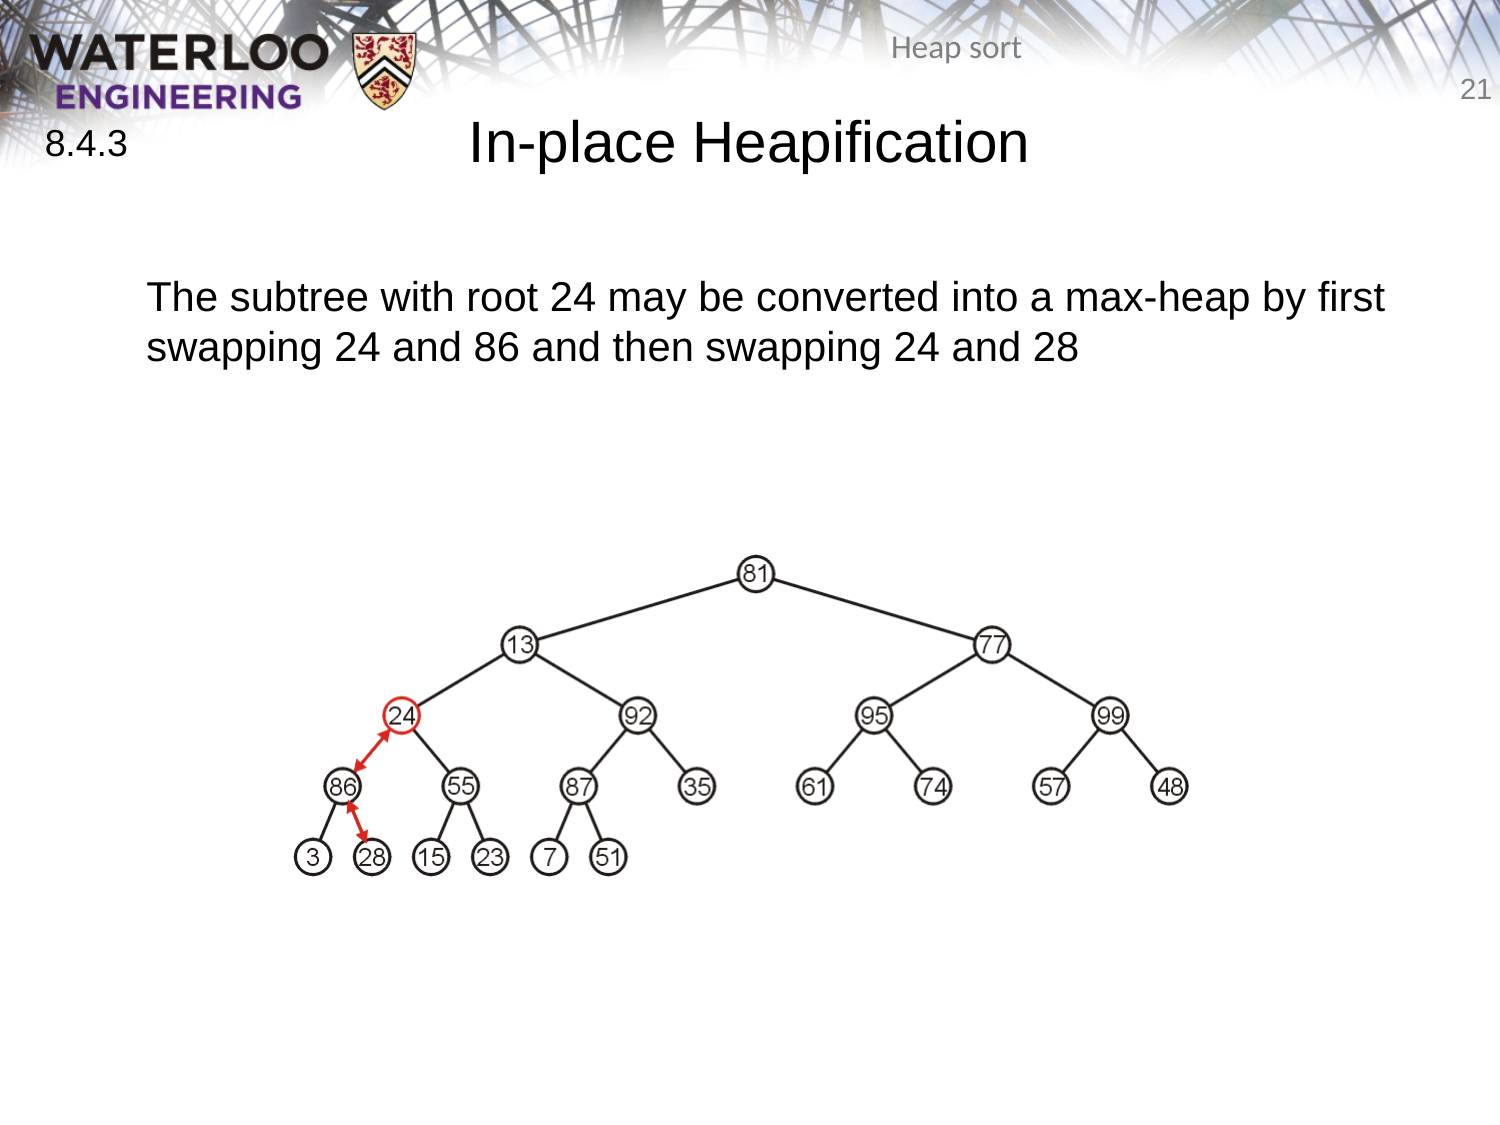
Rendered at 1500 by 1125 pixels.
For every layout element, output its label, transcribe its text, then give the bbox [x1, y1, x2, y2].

text_box 8.4.3 [30, 111, 143, 172]
list The subtree with root 24 may be converted into a max-heap by first swapping 24 and 86 and then swapping 24 and 28 [74, 262, 1426, 1006]
picture [0, 0, 1500, 1125]
title In-place Heapification [74, 44, 1426, 233]
